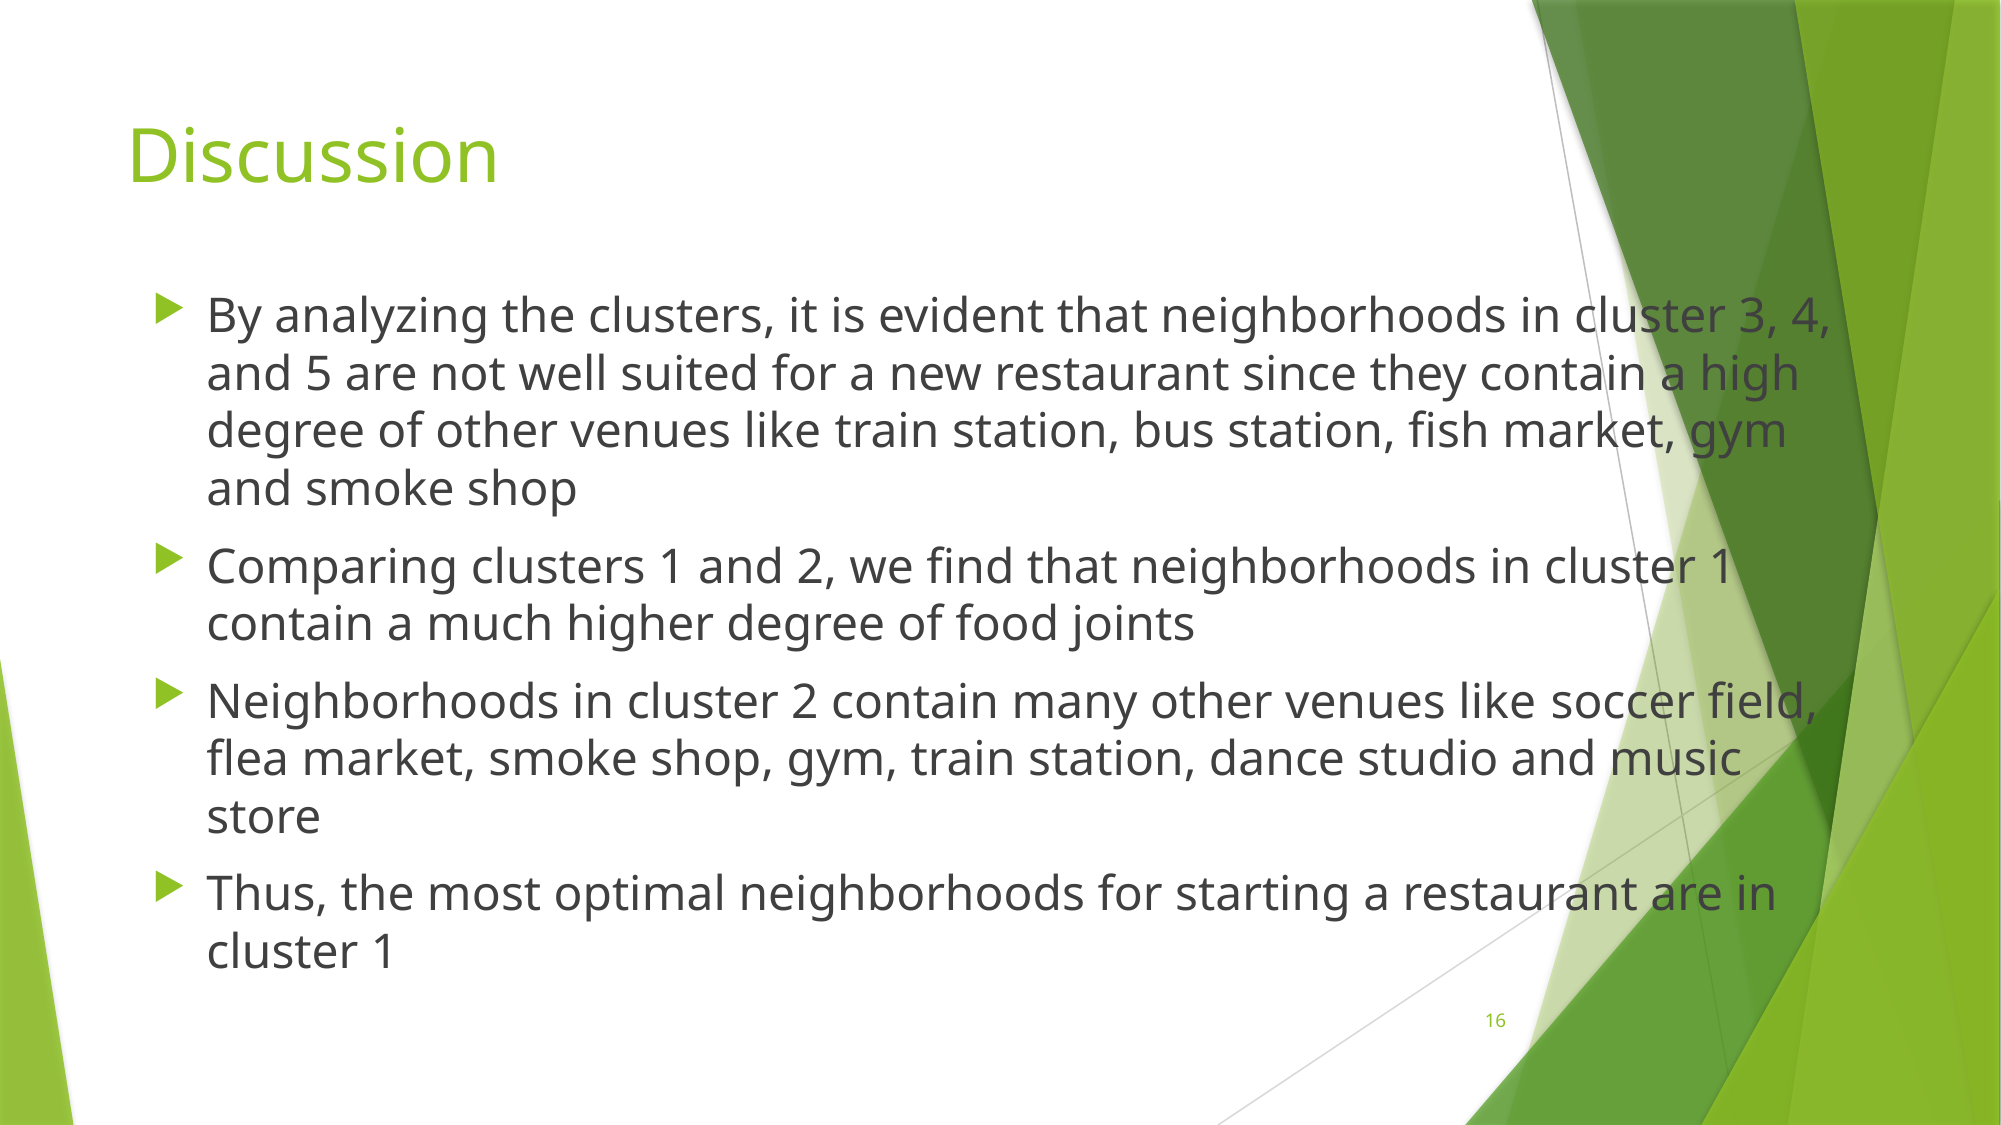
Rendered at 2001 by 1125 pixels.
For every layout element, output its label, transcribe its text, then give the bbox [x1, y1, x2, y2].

slide_number 15 [1409, 991, 1522, 1051]
list By analyzing the clusters, it is evident that neighborhoods in cluster 3, 4, and 5 are not well suited for a new restaurant since they contain a high degree of other venues like train station, bus station, fish market, gym and smoke shop Comparing clusters 1 and 2, we find that neighborhoods in cluster 1 contain a much higher degree of food joints Neighborhoods in cluster 2 contain many other venues like soccer field, flea market, smoke shop, gym, train station, dance studio and music store Thus, the most optimal neighborhoods for starting a restaurant are in cluster 1 [137, 277, 1863, 992]
title Discussion [111, 99, 1522, 317]
